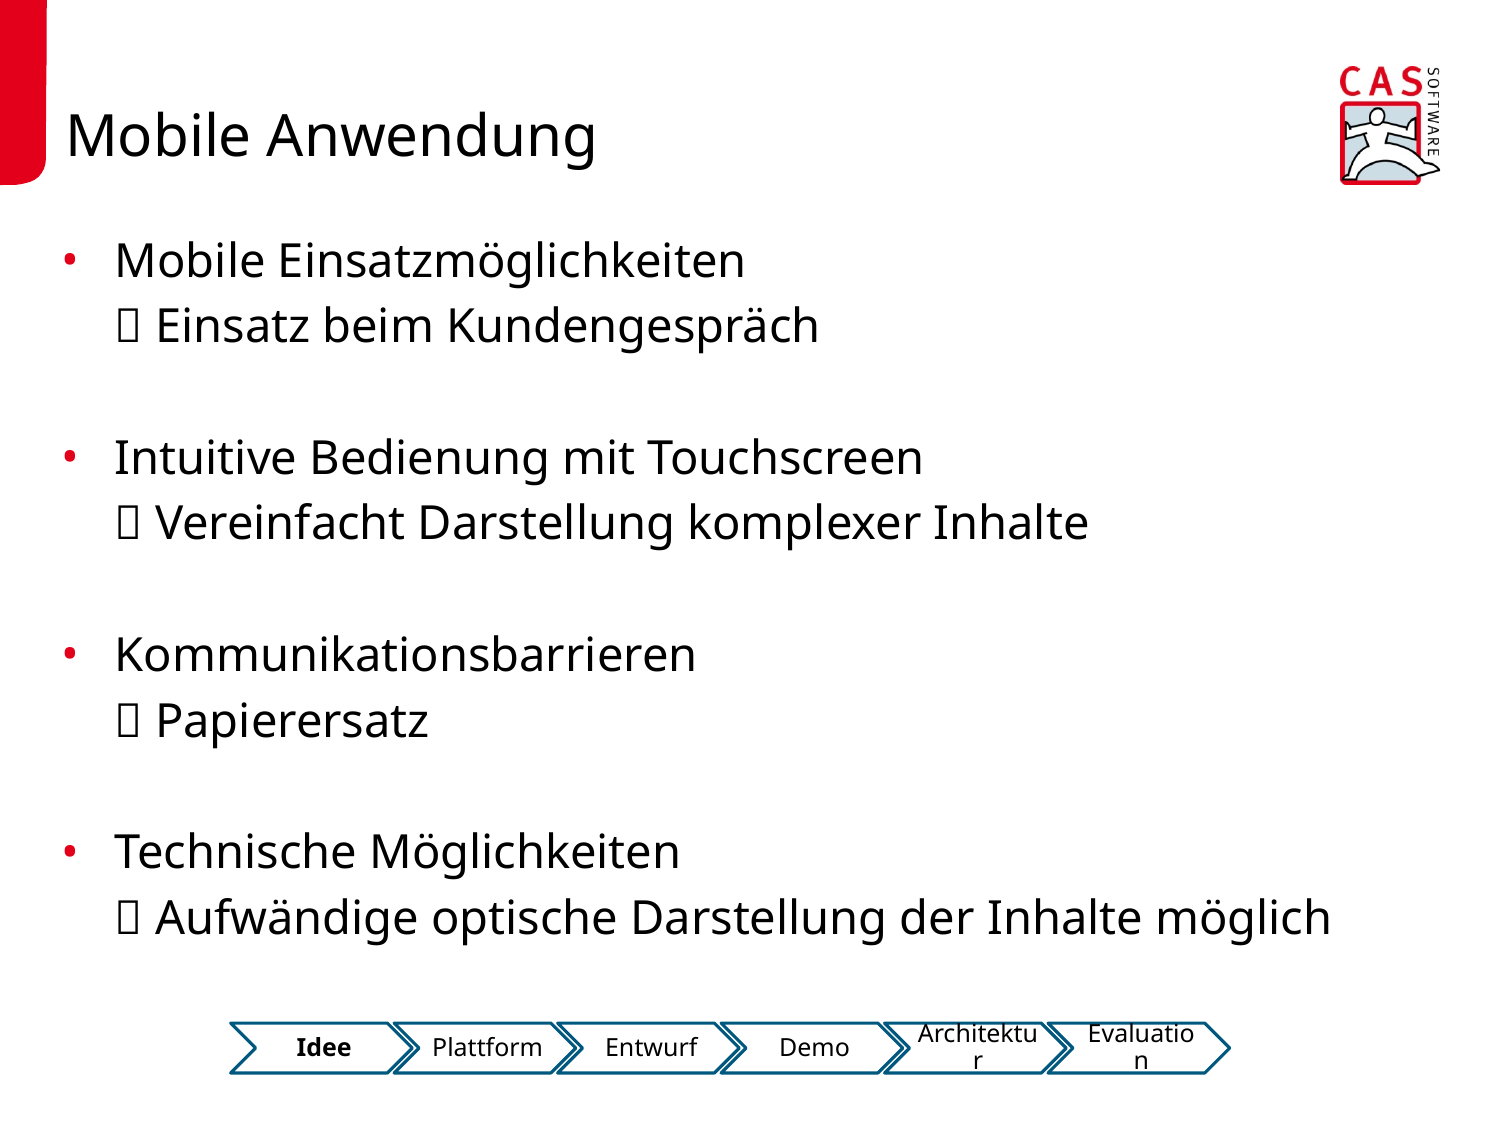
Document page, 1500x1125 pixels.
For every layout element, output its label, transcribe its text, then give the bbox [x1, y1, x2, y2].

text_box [229, 1022, 1231, 1074]
list Mobile Einsatzmöglichkeiten  Einsatz beim Kundengespräch Intuitive Bedienung mit Touchscreen  Vereinfacht Darstellung komplexer Inhalte Kommunikationsbarrieren  Papierersatz Technische Möglichkeiten  Aufwändige optische Darstellung der Inhalte möglich [46, 222, 1397, 966]
title Mobile Anwendung [50, 45, 1401, 176]
picture [1340, 66, 1441, 185]
